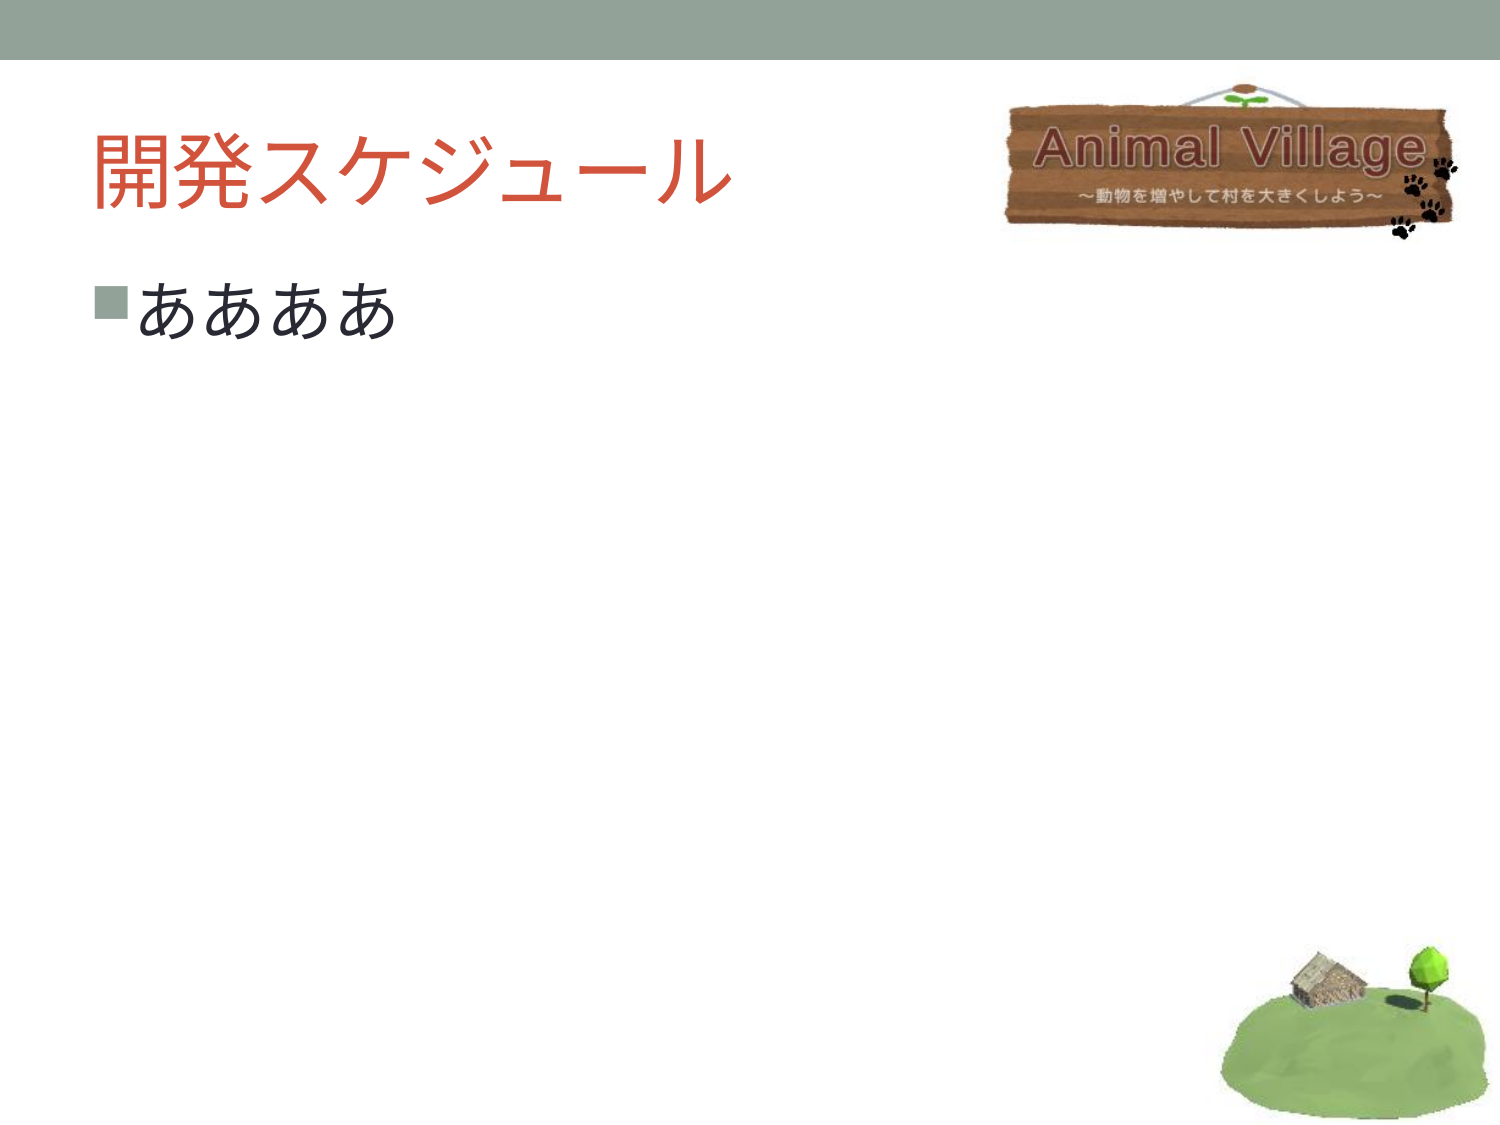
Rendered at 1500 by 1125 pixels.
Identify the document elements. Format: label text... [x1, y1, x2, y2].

picture [985, 66, 1470, 256]
picture [1198, 934, 1500, 1124]
list ああああ [75, 262, 1425, 1063]
title 開発スケジュール [75, 87, 983, 250]
